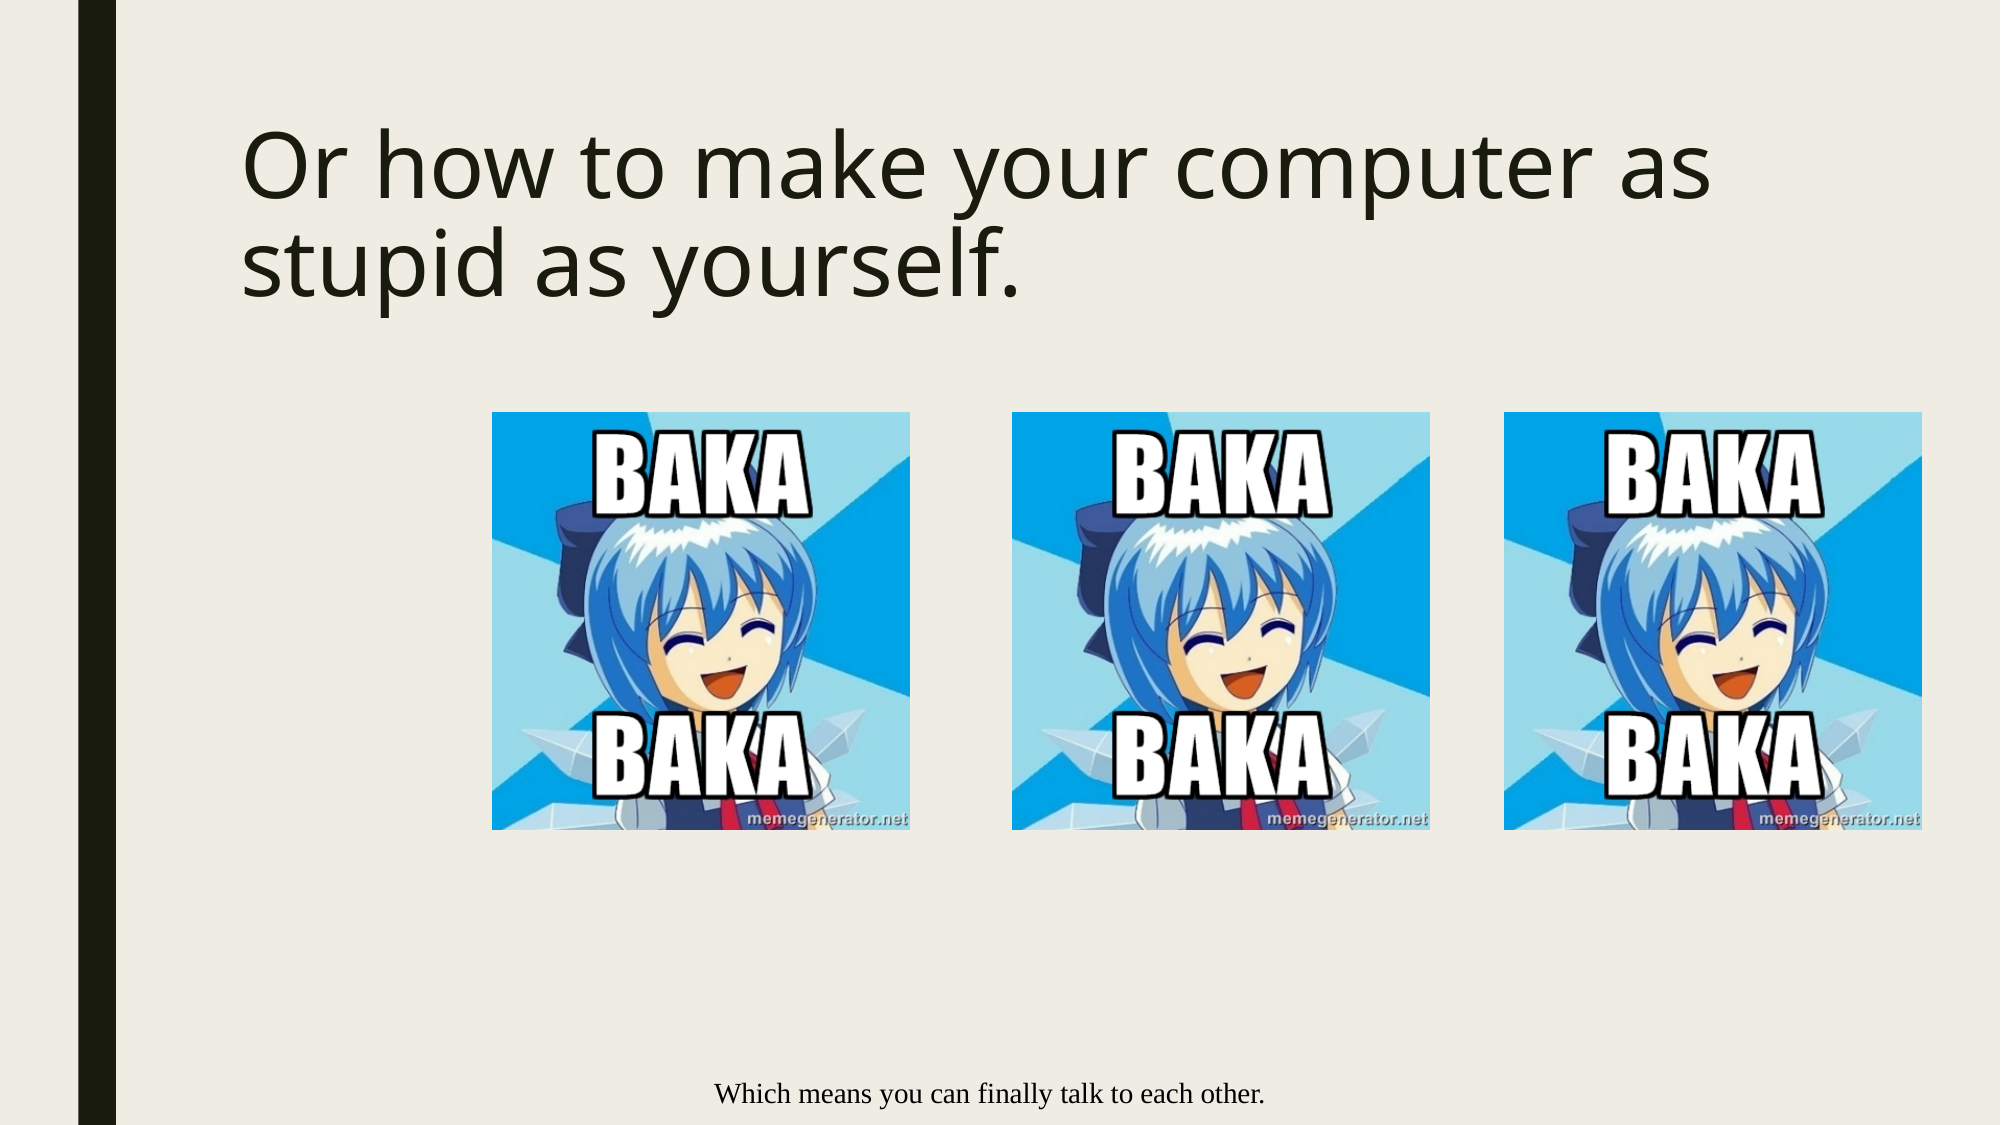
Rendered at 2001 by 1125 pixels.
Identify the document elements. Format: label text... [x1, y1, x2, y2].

picture [1504, 412, 1922, 830]
picture [1012, 412, 1430, 830]
picture [492, 412, 910, 830]
footer Which means you can finally talk to each other. [474, 1058, 1505, 1125]
title Or how to make your computer as stupid as yourself. [225, 112, 1800, 357]
